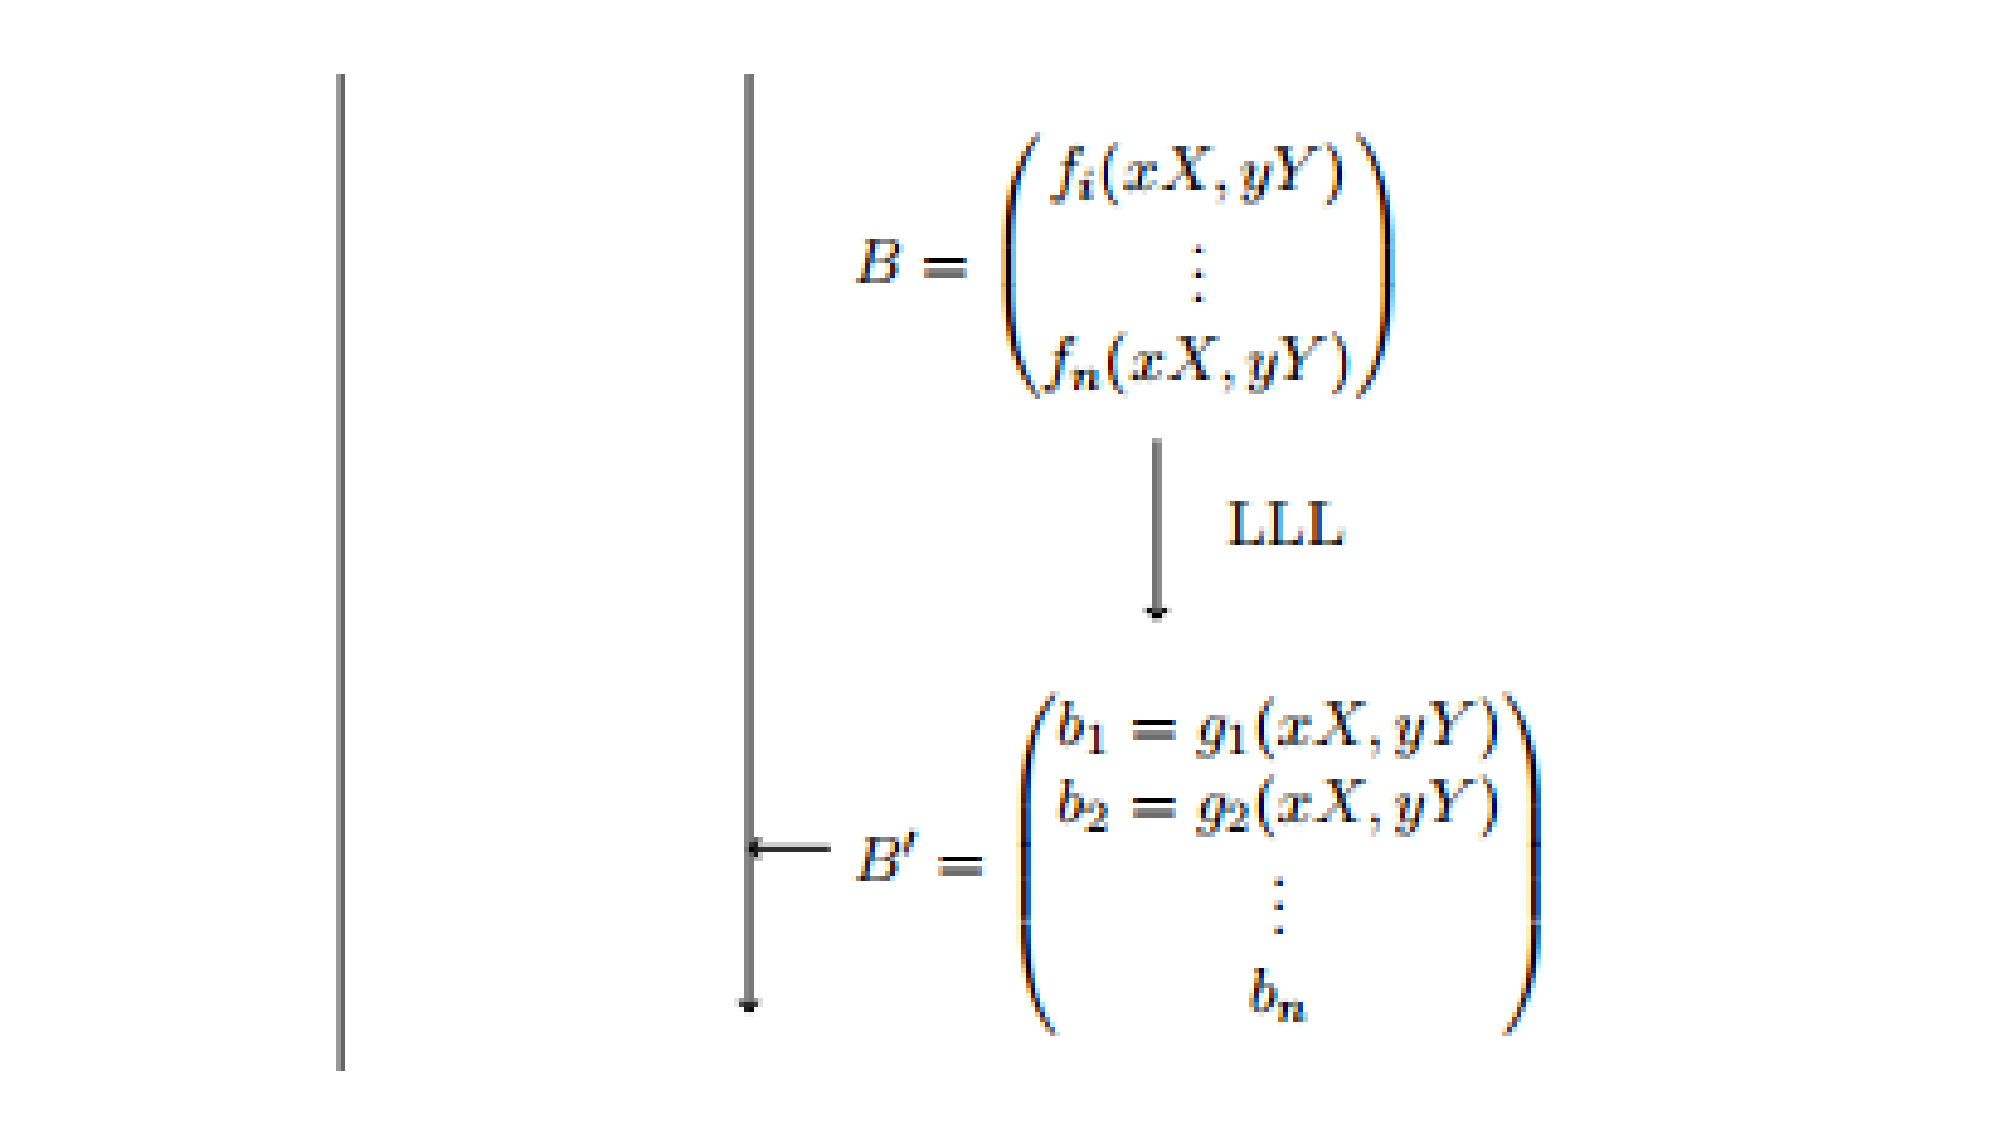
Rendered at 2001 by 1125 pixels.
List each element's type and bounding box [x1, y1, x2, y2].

picture [171, 74, 1692, 1071]
